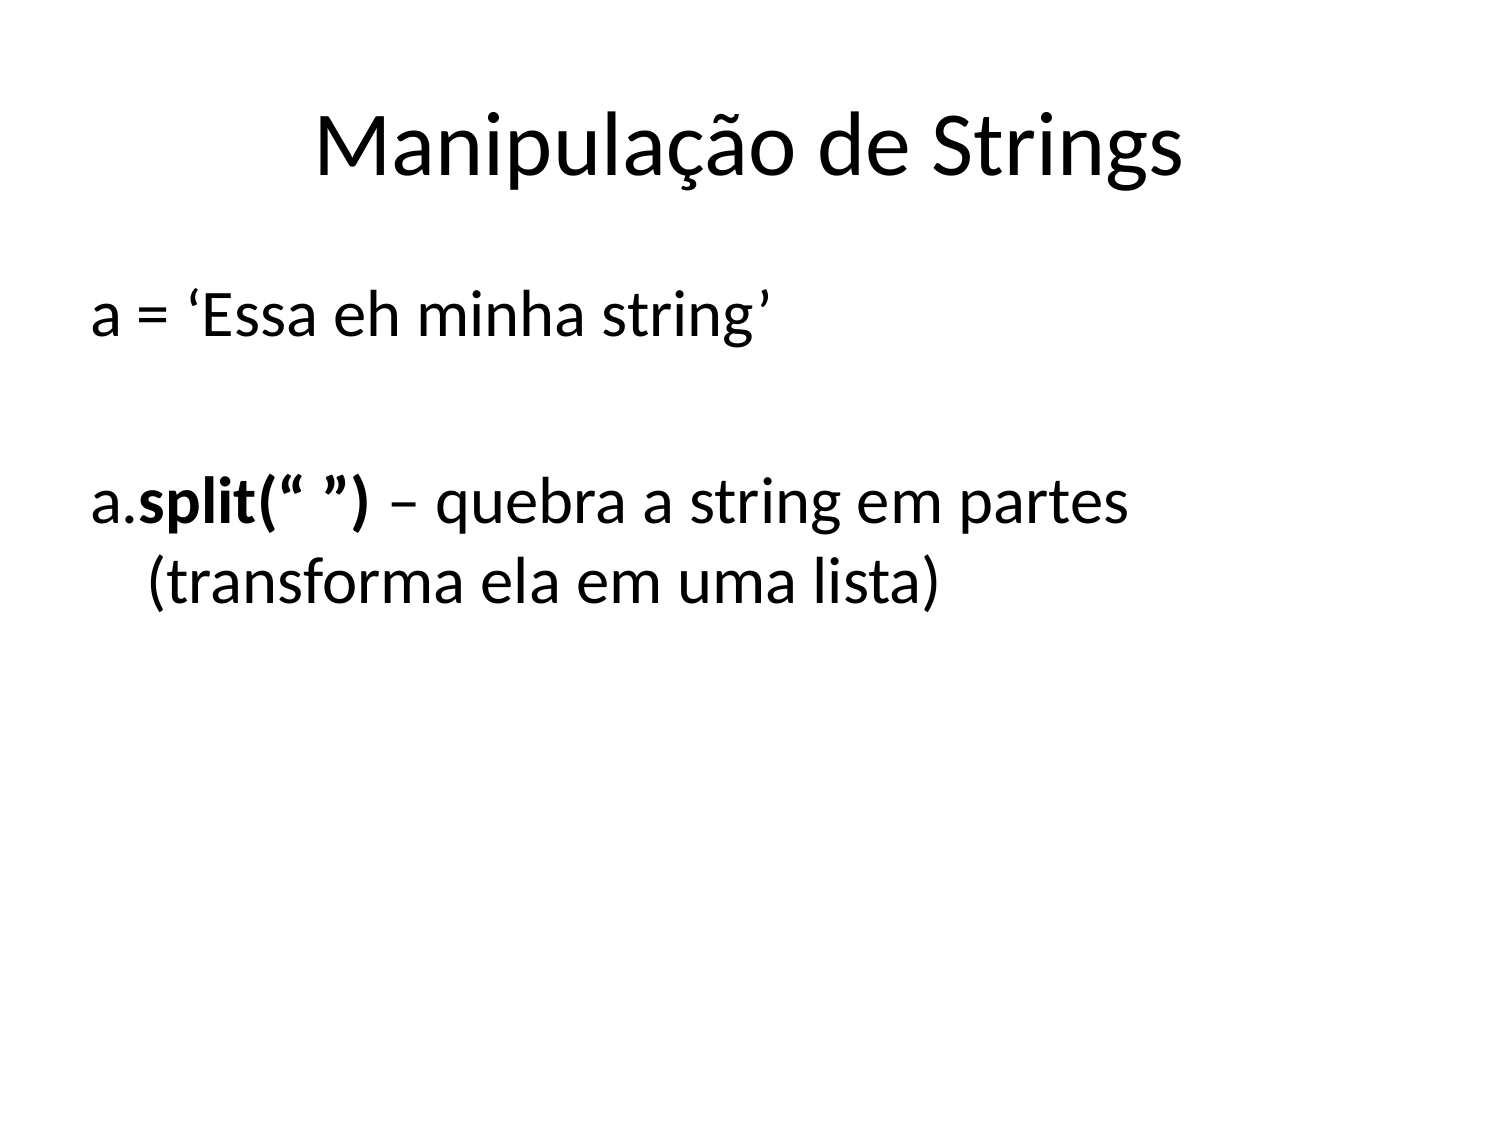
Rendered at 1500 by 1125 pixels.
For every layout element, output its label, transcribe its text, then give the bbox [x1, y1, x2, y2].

title Manipulação de Strings [75, 45, 1425, 233]
list a = ‘Essa eh minha string’ a.split(“ ”) – quebra a string em partes (transforma ela em uma lista) [75, 262, 1425, 1005]
